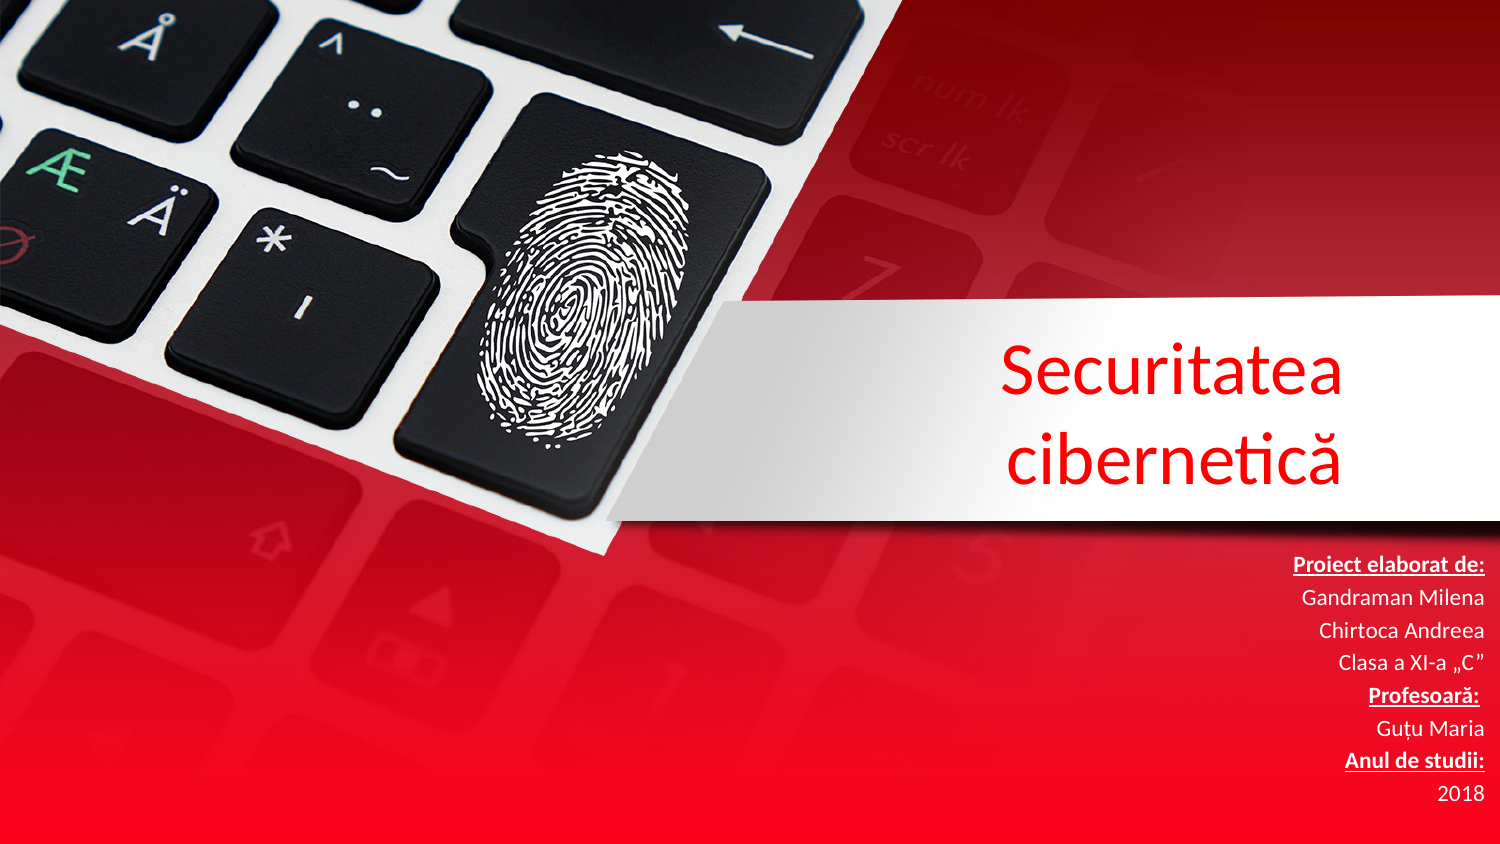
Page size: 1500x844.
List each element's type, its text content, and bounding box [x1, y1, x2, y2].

subtitle Proiect elaborat de: Gandraman Milena Chirtoca Andreea Clasa a XI-a „C” Profesoară: Guțu Maria Anul de studii: 2018 [1213, 541, 1500, 817]
picture [0, 0, 1500, 844]
title Securitatea cibernetică [98, 296, 1377, 523]
